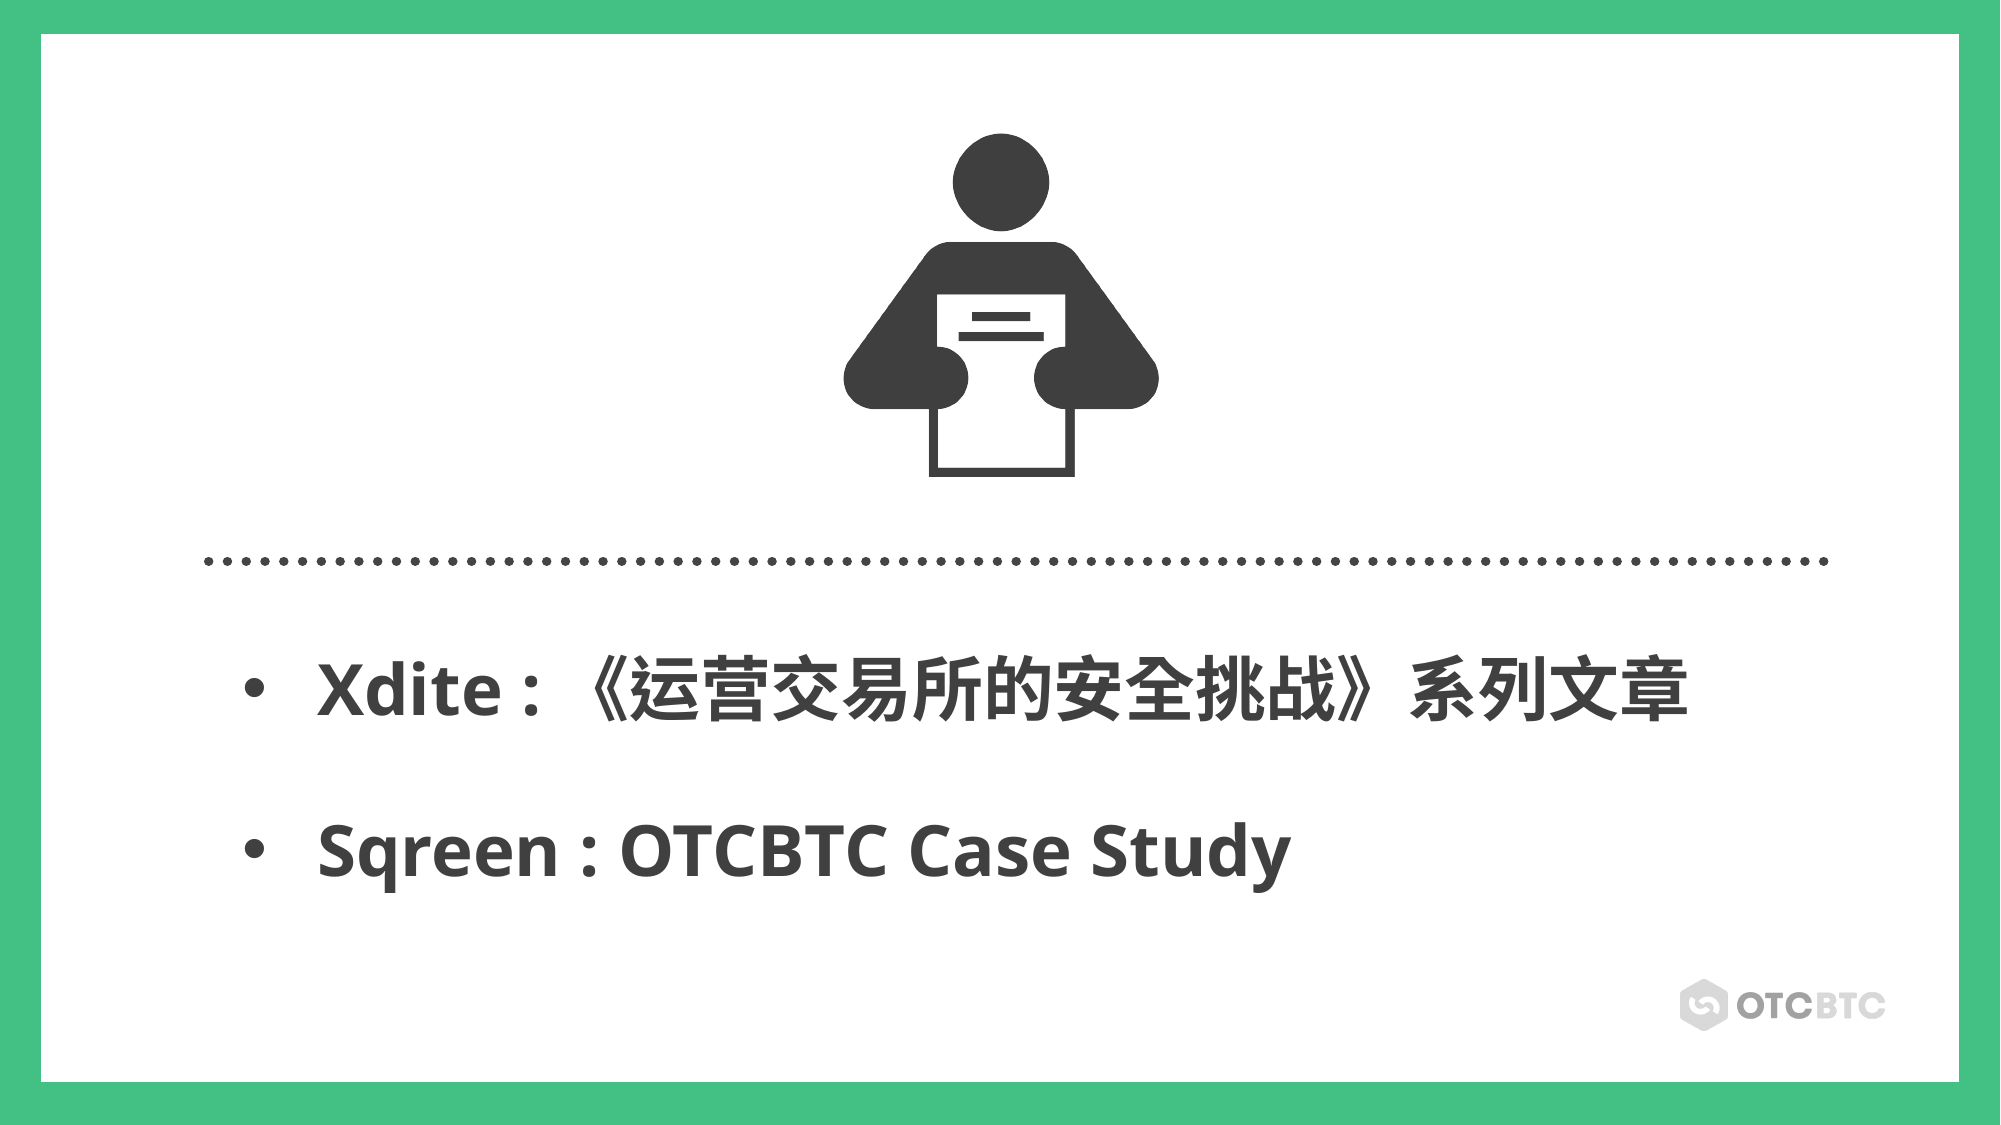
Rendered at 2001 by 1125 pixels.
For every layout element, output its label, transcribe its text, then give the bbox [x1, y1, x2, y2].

picture [1680, 979, 1885, 1032]
text_box Xdite :《运营交易所的安全挑战》系列文章 [227, 594, 1741, 737]
picture [810, 114, 1192, 496]
text_box Sqreen : OTCBTC Case Study [227, 755, 1532, 898]
text_box [47, 40, 1953, 1076]
